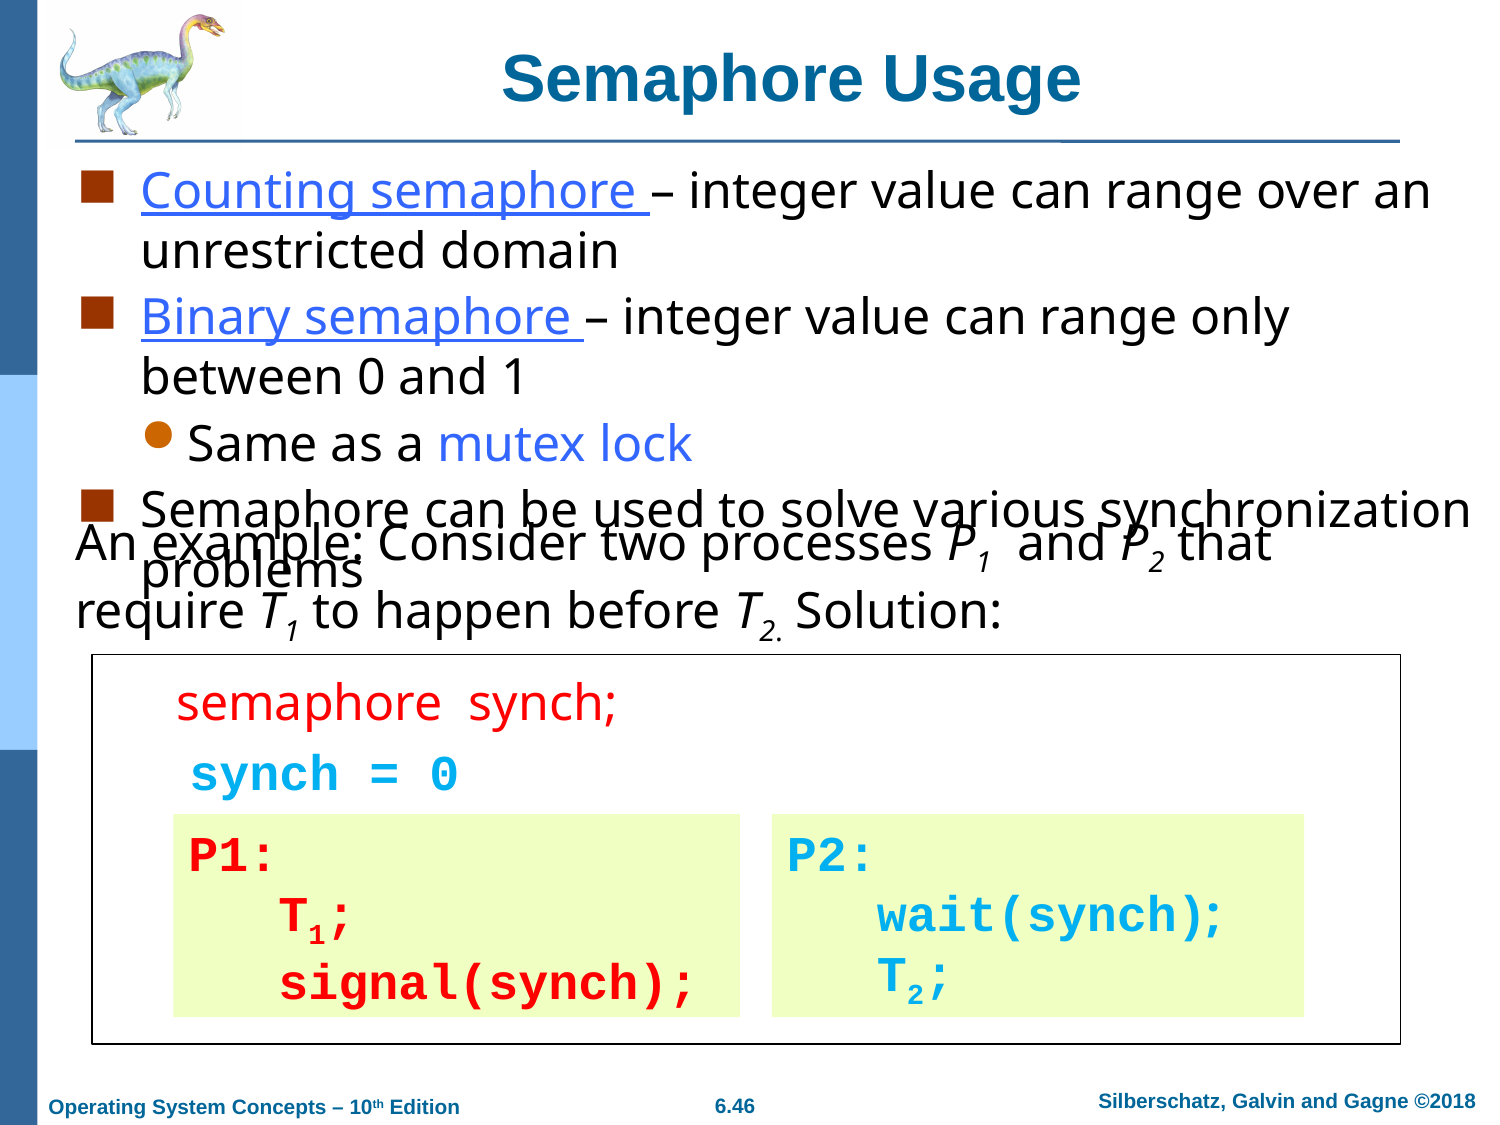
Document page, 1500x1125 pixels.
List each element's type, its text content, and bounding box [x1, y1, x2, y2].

list Counting semaphore – integer value can range over an unrestricted domain Binary semaphore – integer value can range only between 0 and 1 Same as a mutex lock Semaphore can be used to solve various synchronization problems [69, 151, 1493, 404]
picture [46, 0, 243, 149]
title Semaphore Usage [92, 47, 1493, 123]
text_box [92, 655, 1401, 1044]
text_box An example: Consider two processes P1 and P2 that require T1 to happen before T2. Solution: [60, 502, 1420, 655]
